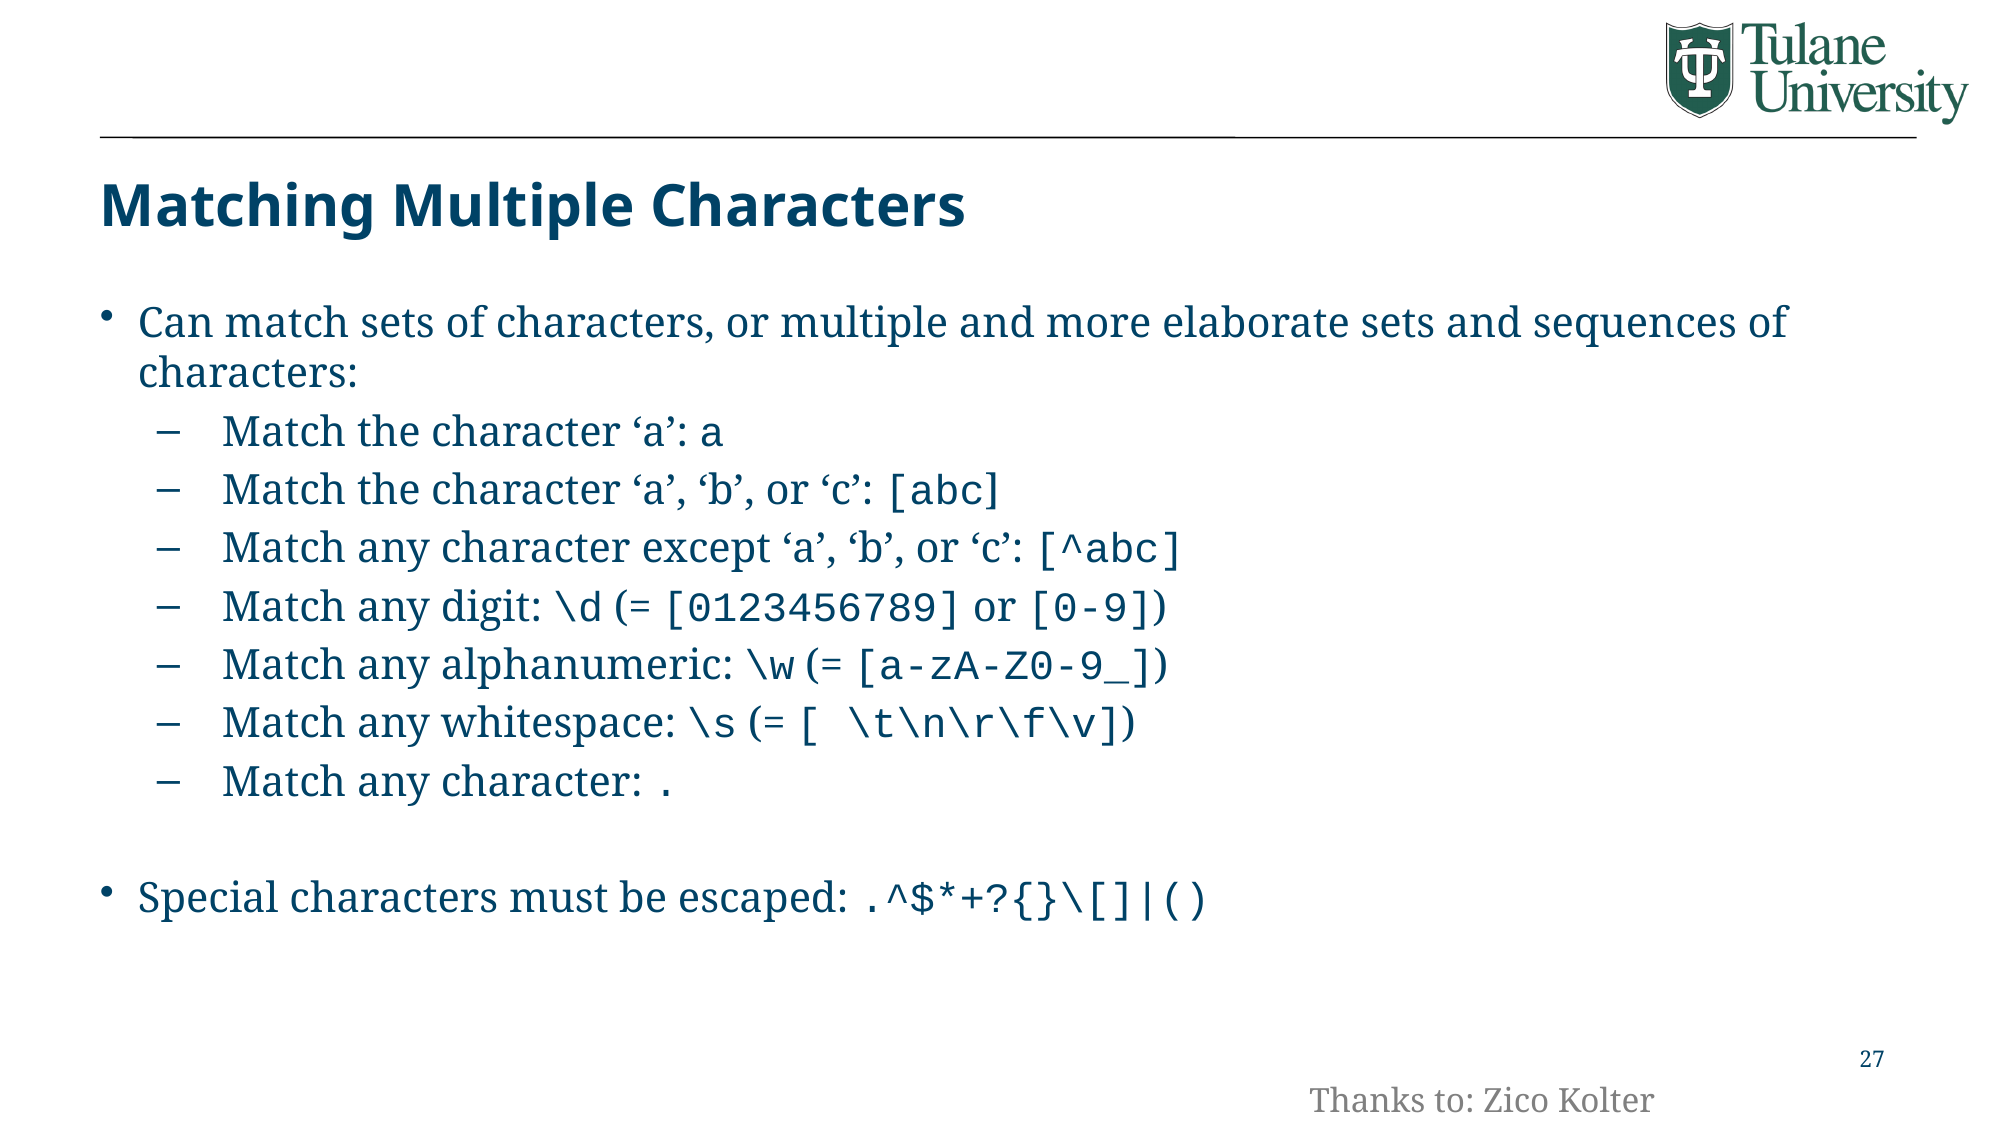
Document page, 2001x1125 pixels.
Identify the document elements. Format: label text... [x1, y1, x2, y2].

slide_number 27 [1433, 1036, 1901, 1075]
list Can match sets of characters, or multiple and more elaborate sets and sequences of characters: Match the character ‘a’: a Match the character ‘a’, ‘b’, or ‘c’: [abc] Match any character except ‘a’, ‘b’, or ‘c’: [^abc] Match any digit: \d (= [0123456789] or [0-9]) Match any alphanumeric: \w (= [a-zA-Z0-9_]) Match any whitespace: \s (= [ \t\n\r\f\v]) Match any character: . Special characters must be escaped: .^$*+?{}\[]|() [99, 295, 1897, 1006]
text_box Thanks to: Zico Kolter [858, 1071, 1671, 1125]
picture [1666, 22, 1969, 136]
title Matching Multiple Characters [99, 167, 1901, 238]
